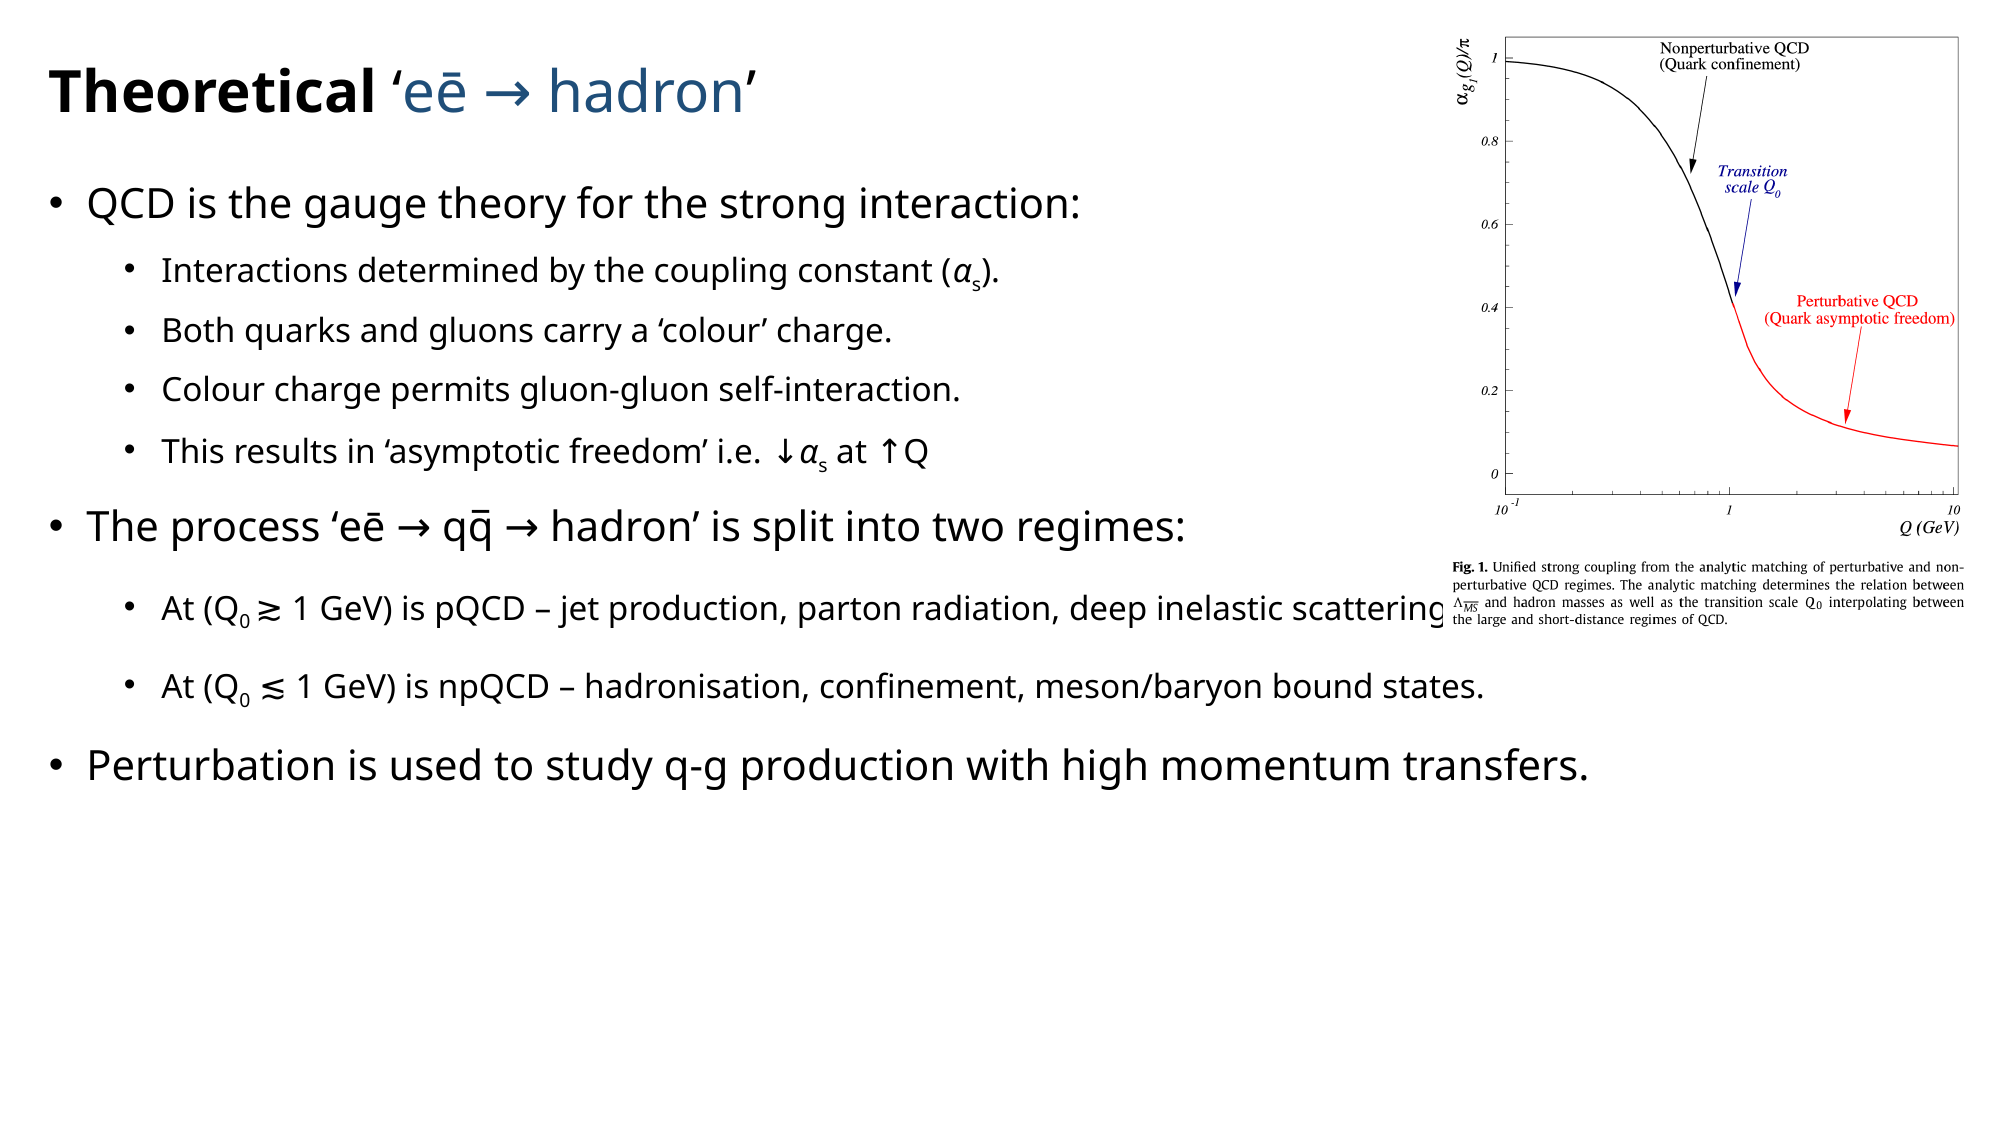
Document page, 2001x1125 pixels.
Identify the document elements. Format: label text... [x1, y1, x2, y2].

title Theoretical ‘eē → hadron’ [33, 30, 1443, 157]
list QCD is the gauge theory for the strong interaction: Interactions determined by the coupling constant (αs). Both quarks and gluons carry a ‘colour’ charge. Colour charge permits gluon-gluon self-interaction. This results in ‘asymptotic freedom’ i.e. ↓αs at ↑Q The process ‘eē → qq̅ → hadron’ is split into two regimes: At (Q0 ≳ 1 GeV) is pQCD – jet production, parton radiation, deep inelastic scattering. At (Q0 ≲ 1 GeV) is npQCD – hadronisation, confinement, meson/baryon bound states. Perturbation is used to study q-g production with high momentum transfers. [33, 174, 1971, 1100]
picture [1443, 30, 1971, 632]
